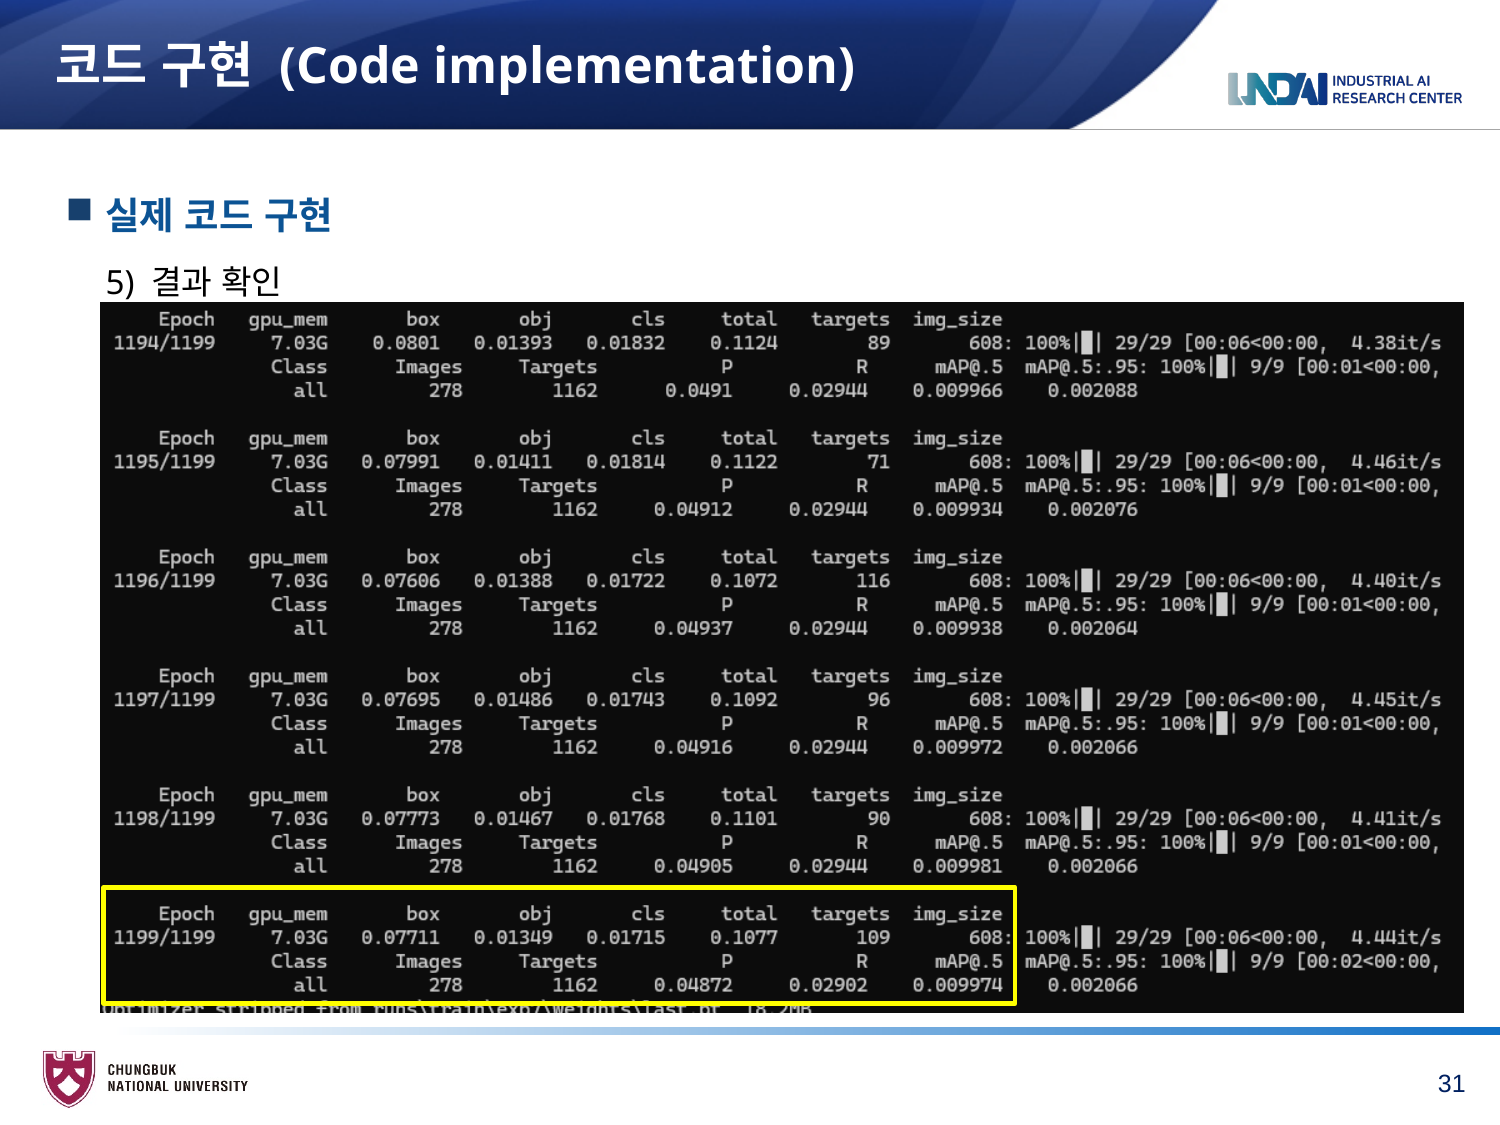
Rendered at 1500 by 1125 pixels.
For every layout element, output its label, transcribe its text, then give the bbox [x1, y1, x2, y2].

text_box 실제 코드 구현 5) 결과 확인 [65, 178, 1356, 302]
title 코드 구현 (Code implementation) [55, 10, 1375, 116]
picture [41, 1049, 249, 1109]
picture [0, 0, 1500, 129]
picture [100, 302, 1465, 1013]
